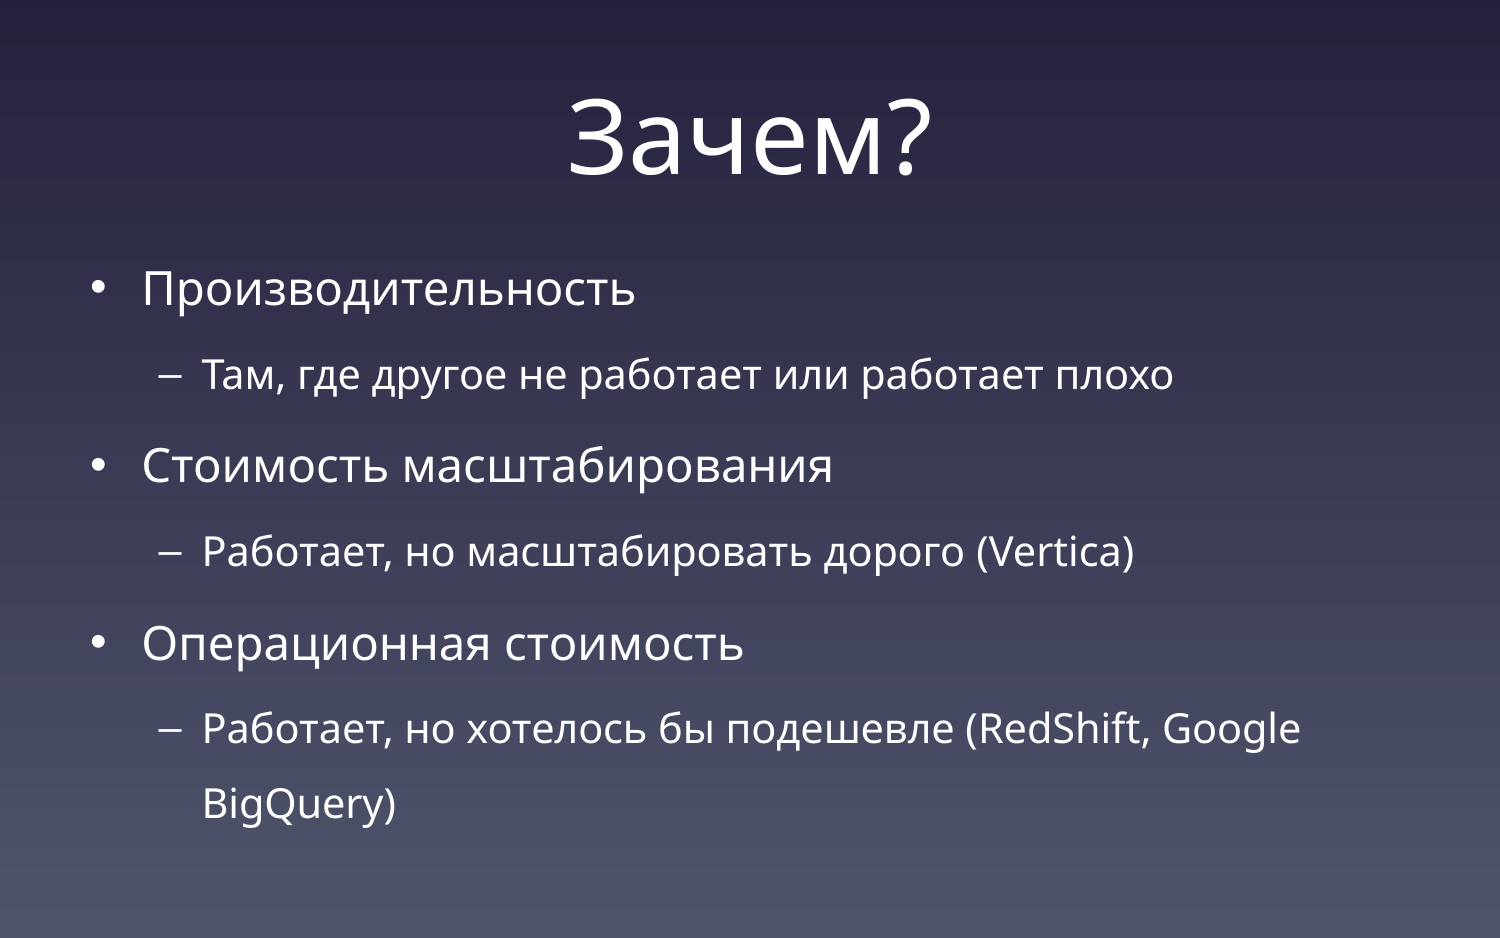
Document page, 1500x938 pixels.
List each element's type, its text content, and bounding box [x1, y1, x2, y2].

list Производительность Там, где другое не работает или работает плохо Стоимость масштабирования Работает, но масштабировать дорого (Vertica) Операционная стоимость Работает, но хотелось бы подешевле (RedShift, Google BigQuery) [75, 218, 1425, 838]
title Зачем? [75, 62, 1425, 218]
